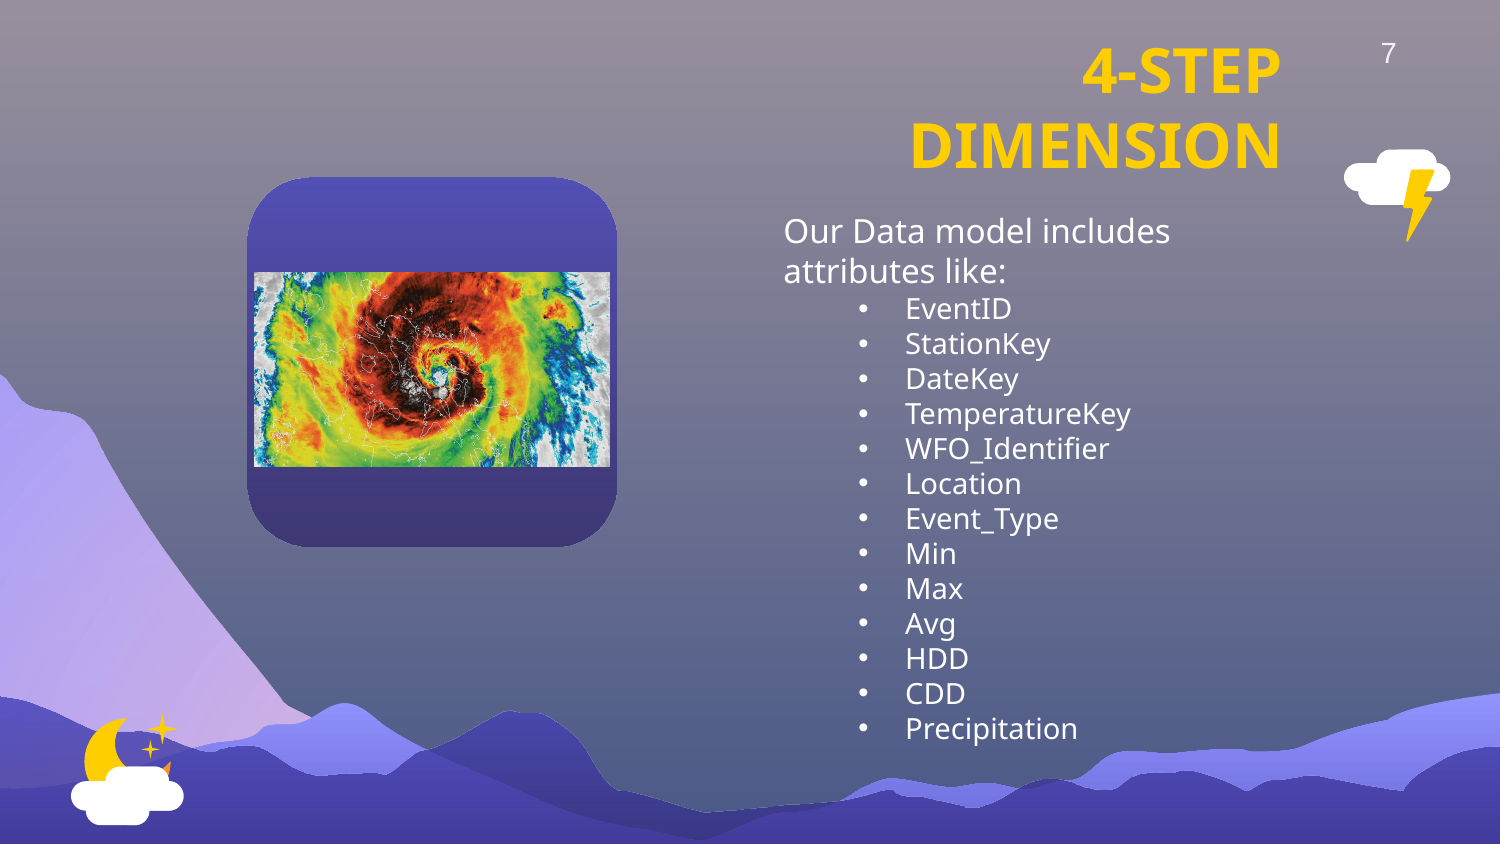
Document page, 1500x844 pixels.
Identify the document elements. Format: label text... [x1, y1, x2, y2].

title 4-STEP DIMENSION [768, 62, 1299, 196]
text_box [1343, 149, 1451, 242]
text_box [247, 177, 617, 547]
picture [254, 272, 610, 467]
subtitle Our Data model includes attributes like: EventID StationKey DateKey TemperatureKey WFO_Identifier Location Event_Type Min Max Avg HDD CDD Precipitation [768, 195, 1284, 743]
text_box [70, 713, 184, 826]
text_box 7 [1365, 27, 1448, 77]
